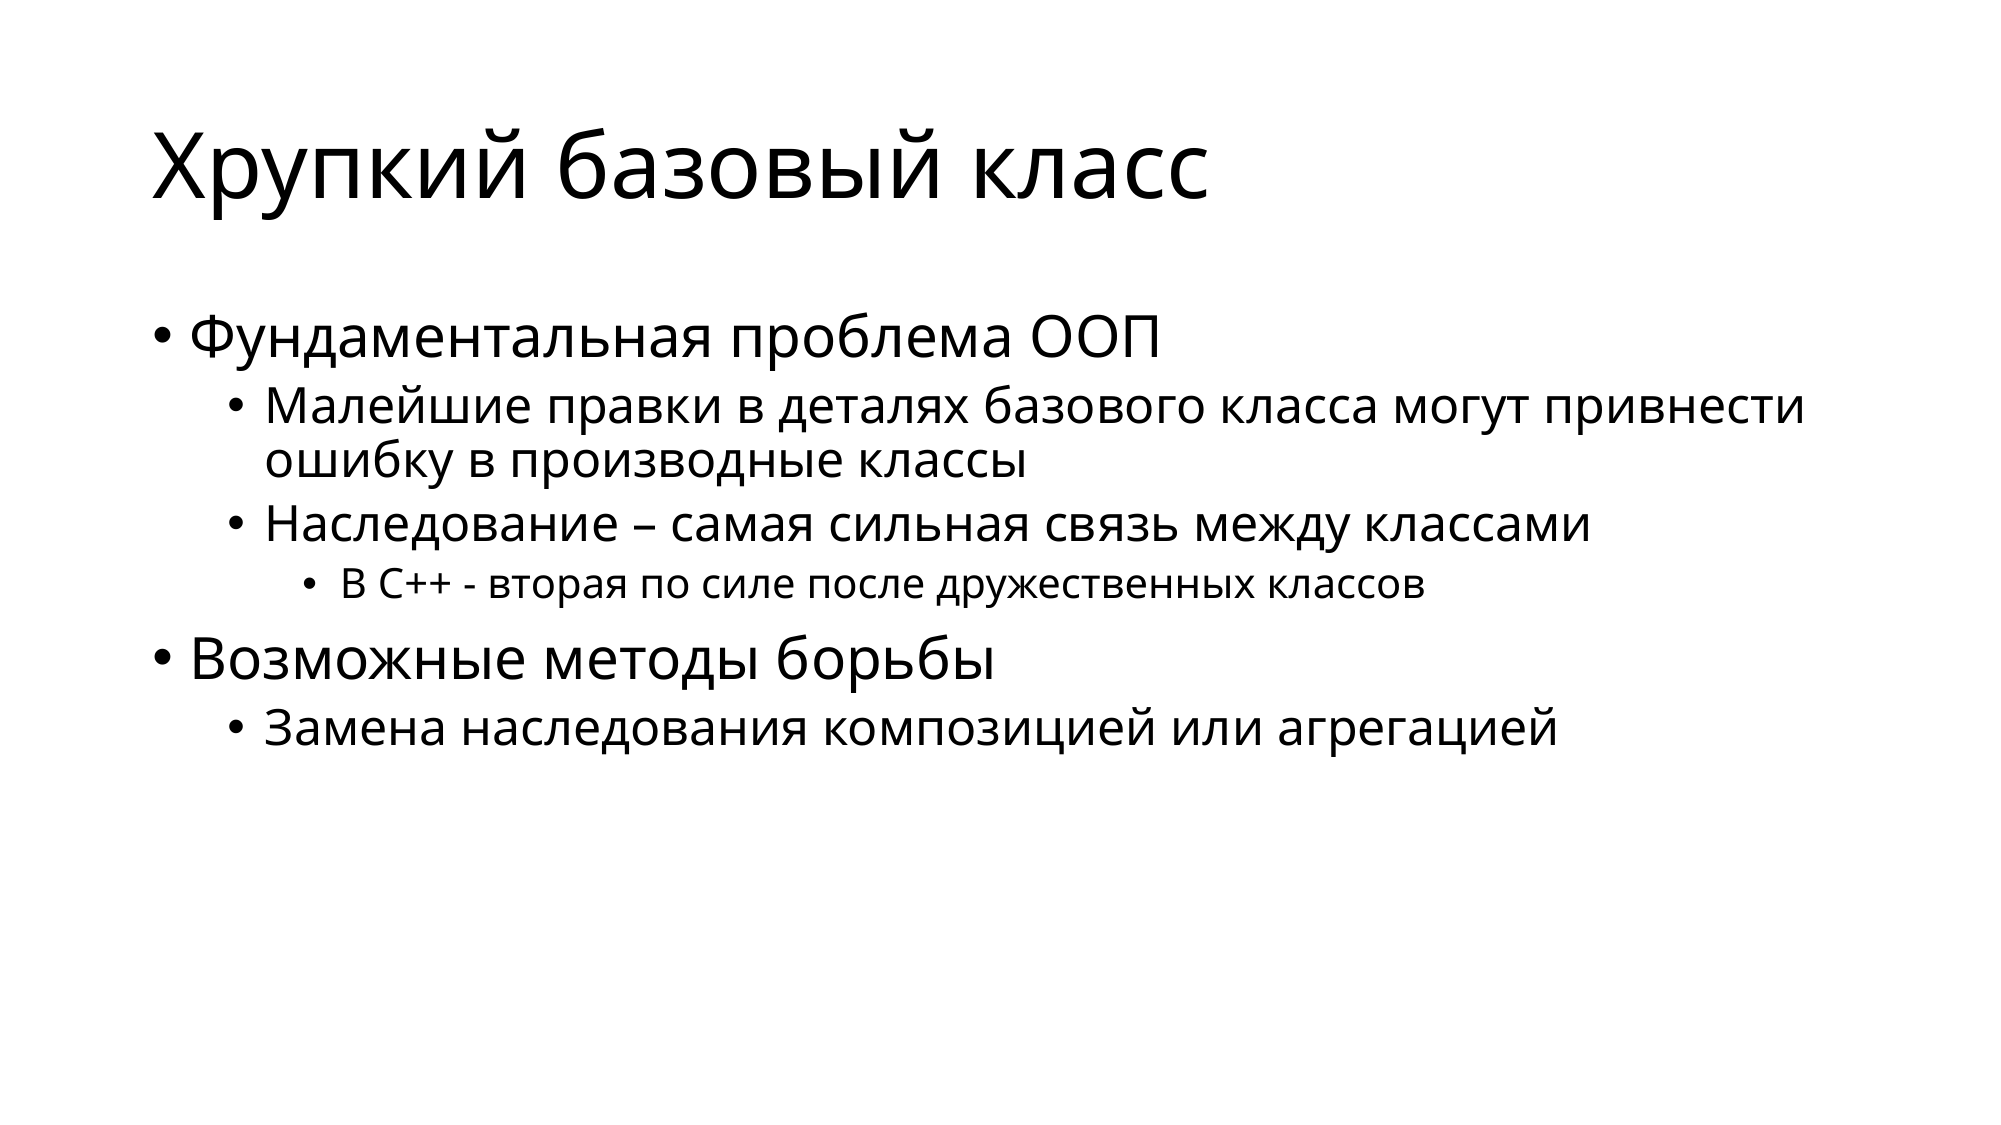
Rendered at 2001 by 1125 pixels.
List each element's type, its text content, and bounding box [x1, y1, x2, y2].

title Хрупкий базовый класс [137, 59, 1863, 278]
list Фундаментальная проблема ООП Малейшие правки в деталях базового класса могут привнести ошибку в производные классы Наследование – самая сильная связь между классами В C++ - вторая по силе после дружественных классов Возможные методы борьбы Замена наследования композицией или агрегацией [137, 299, 1863, 1014]
